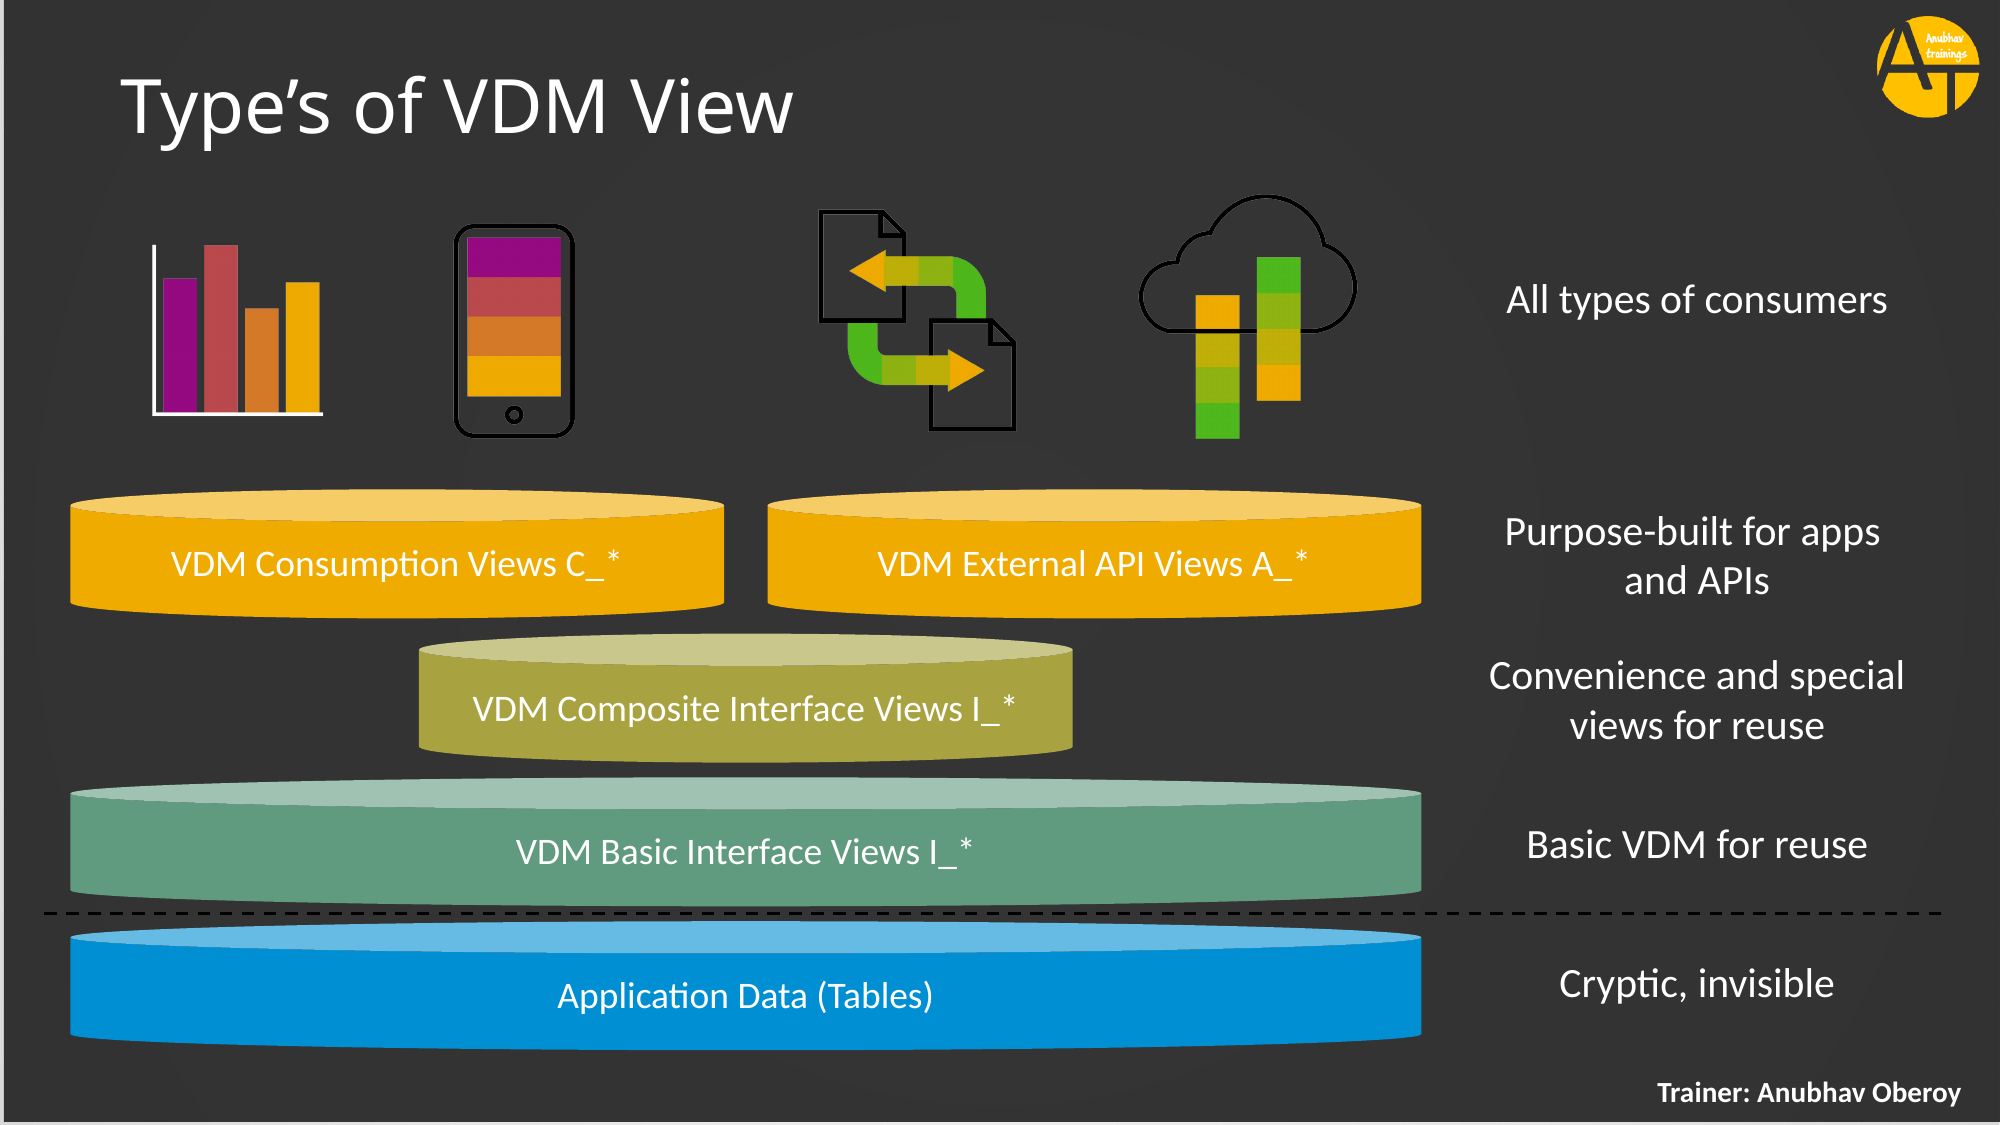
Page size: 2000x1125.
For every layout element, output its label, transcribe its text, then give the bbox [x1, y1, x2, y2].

text_box VDM Basic Interface Views I_* [70, 777, 1422, 907]
picture [125, 219, 349, 442]
text_box [2, 0, 2000, 1124]
text_box Convenience and special views for reuse [1477, 647, 1918, 748]
picture [1117, 180, 1379, 442]
picture [374, 191, 654, 471]
picture [1866, 9, 1985, 126]
text_box VDM Consumption Views C_* [70, 489, 725, 619]
text_box Cryptic, invisible [1477, 955, 1918, 1006]
text_box All types of consumers [1477, 271, 1918, 322]
text_box Basic VDM for reuse [1477, 816, 1918, 867]
text_box VDM External API Views A_* [767, 489, 1422, 619]
title Type’s of VDM View [99, 45, 1900, 162]
footer Trainer: Anubhav Oberoy [1625, 1061, 1994, 1121]
text_box VDM Composite Interface Views I_* [418, 633, 1073, 763]
text_box Purpose-built for apps and APIs [1477, 503, 1918, 604]
text_box Application Data (Tables) [70, 925, 1422, 1051]
picture [770, 174, 1064, 467]
